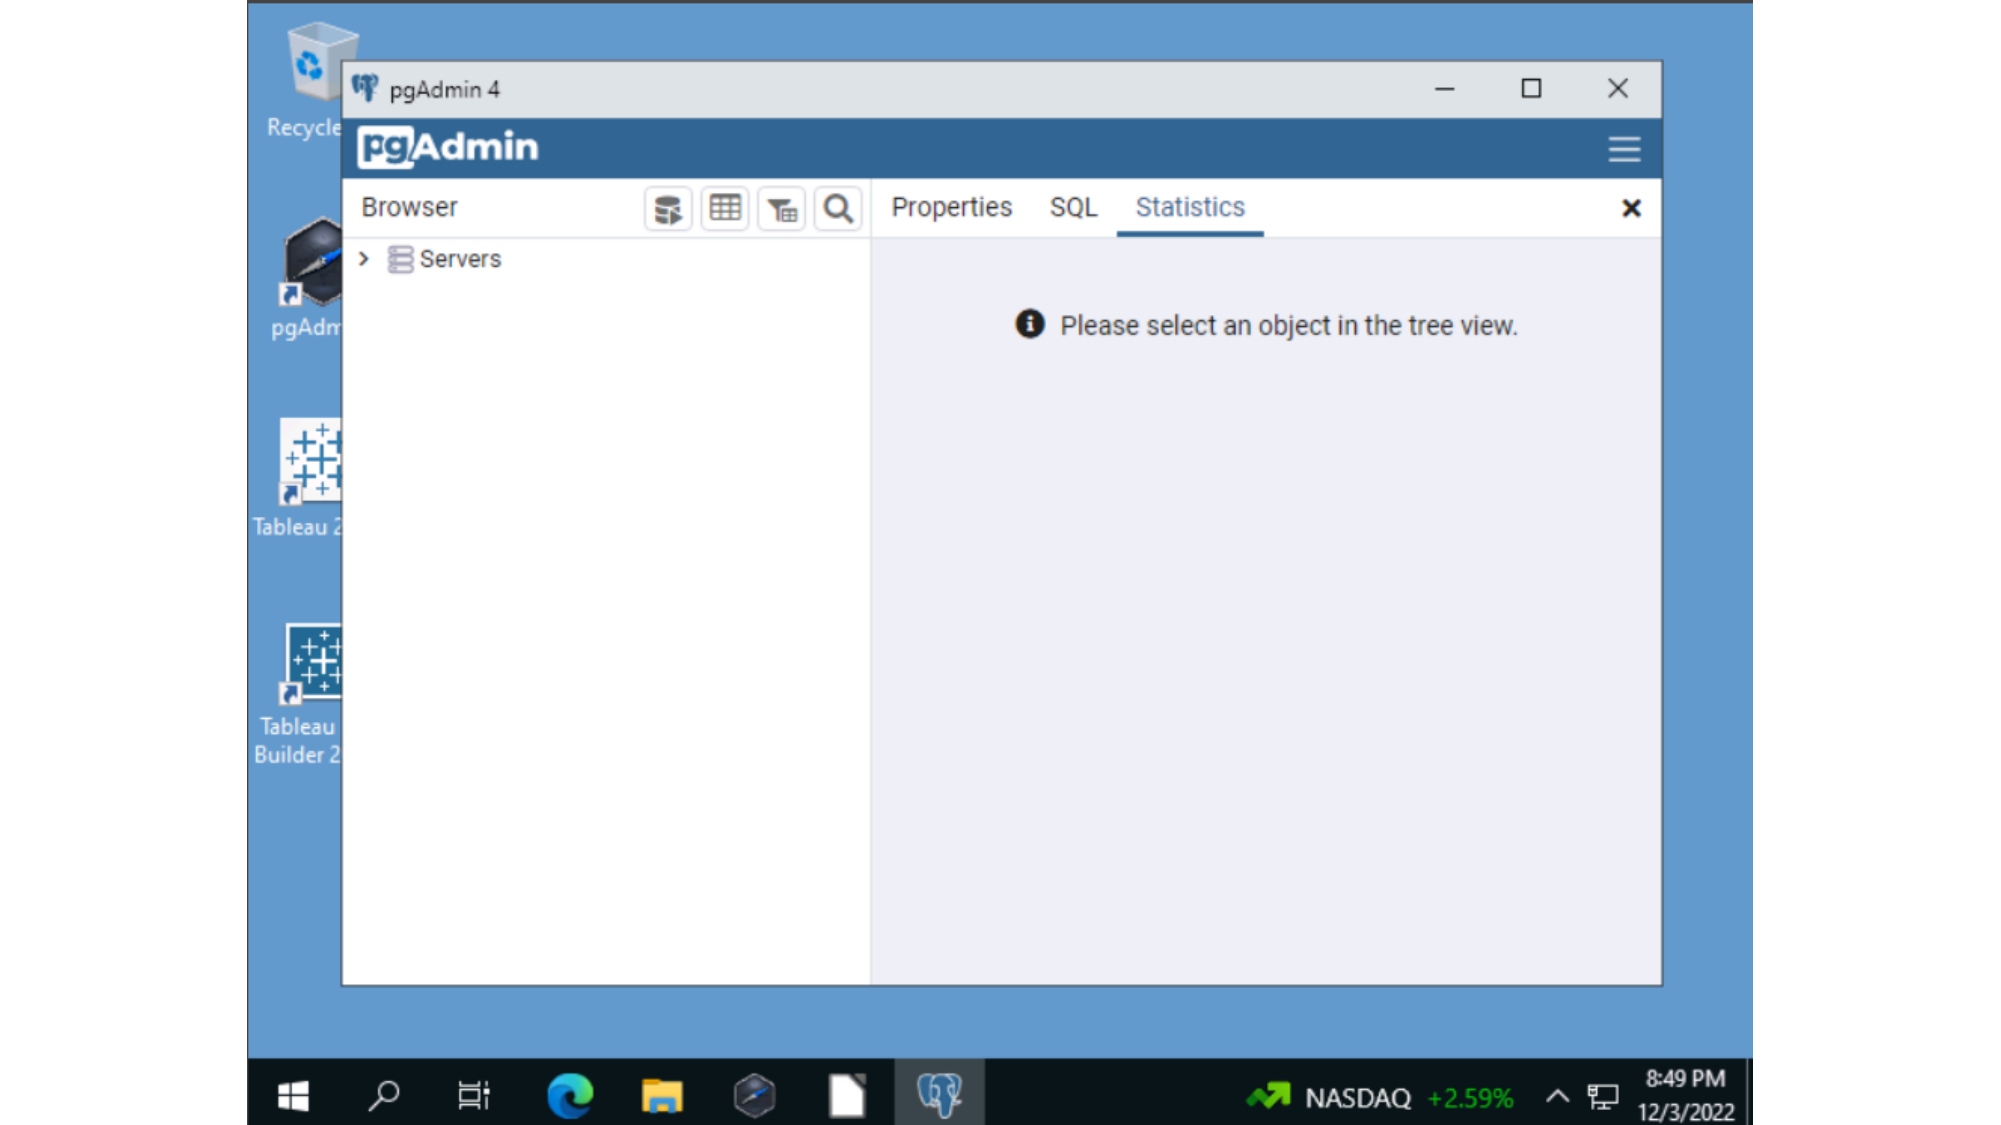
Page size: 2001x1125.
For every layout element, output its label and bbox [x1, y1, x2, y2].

picture [247, 0, 1753, 1125]
